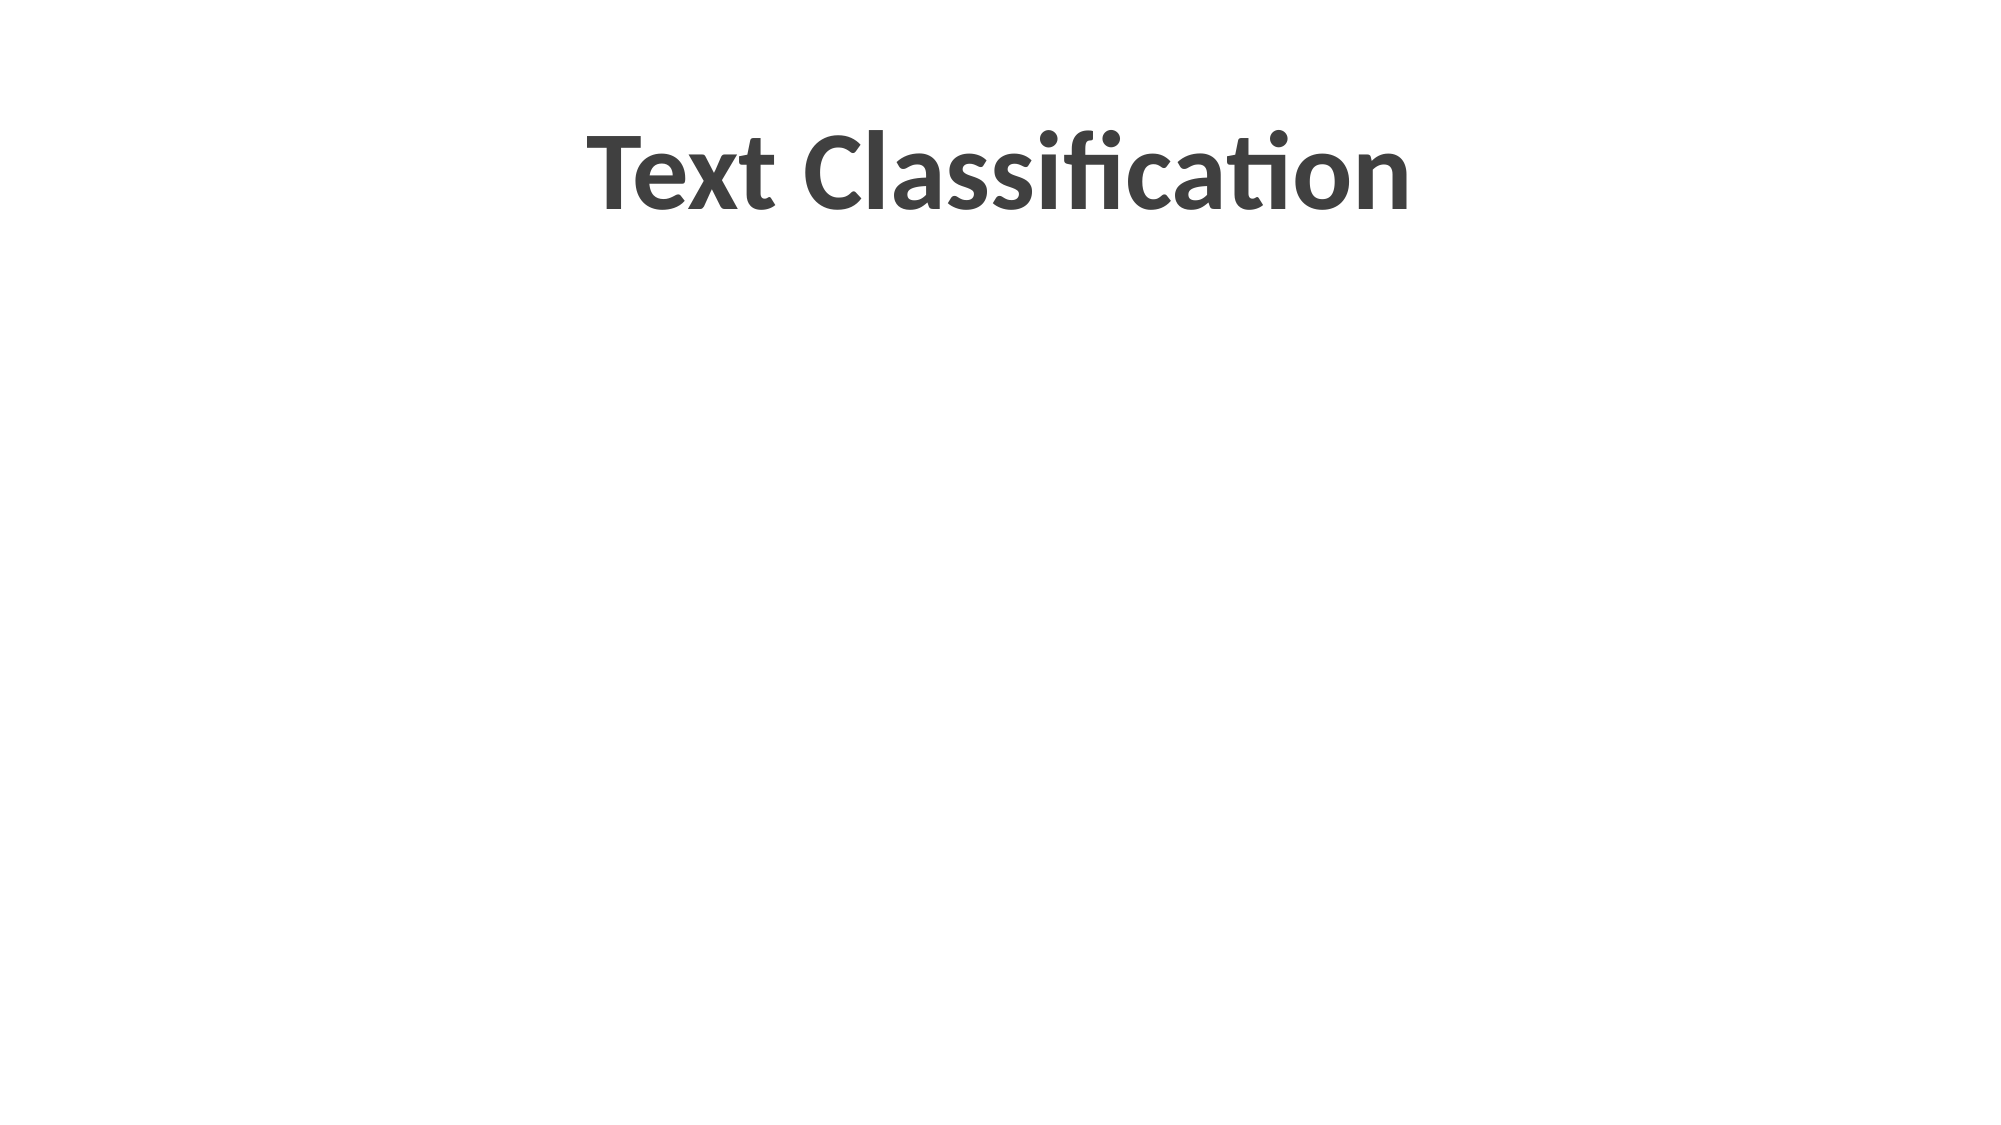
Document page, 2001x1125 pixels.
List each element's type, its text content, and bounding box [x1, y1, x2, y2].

text_box Text Classification [266, 68, 1734, 260]
